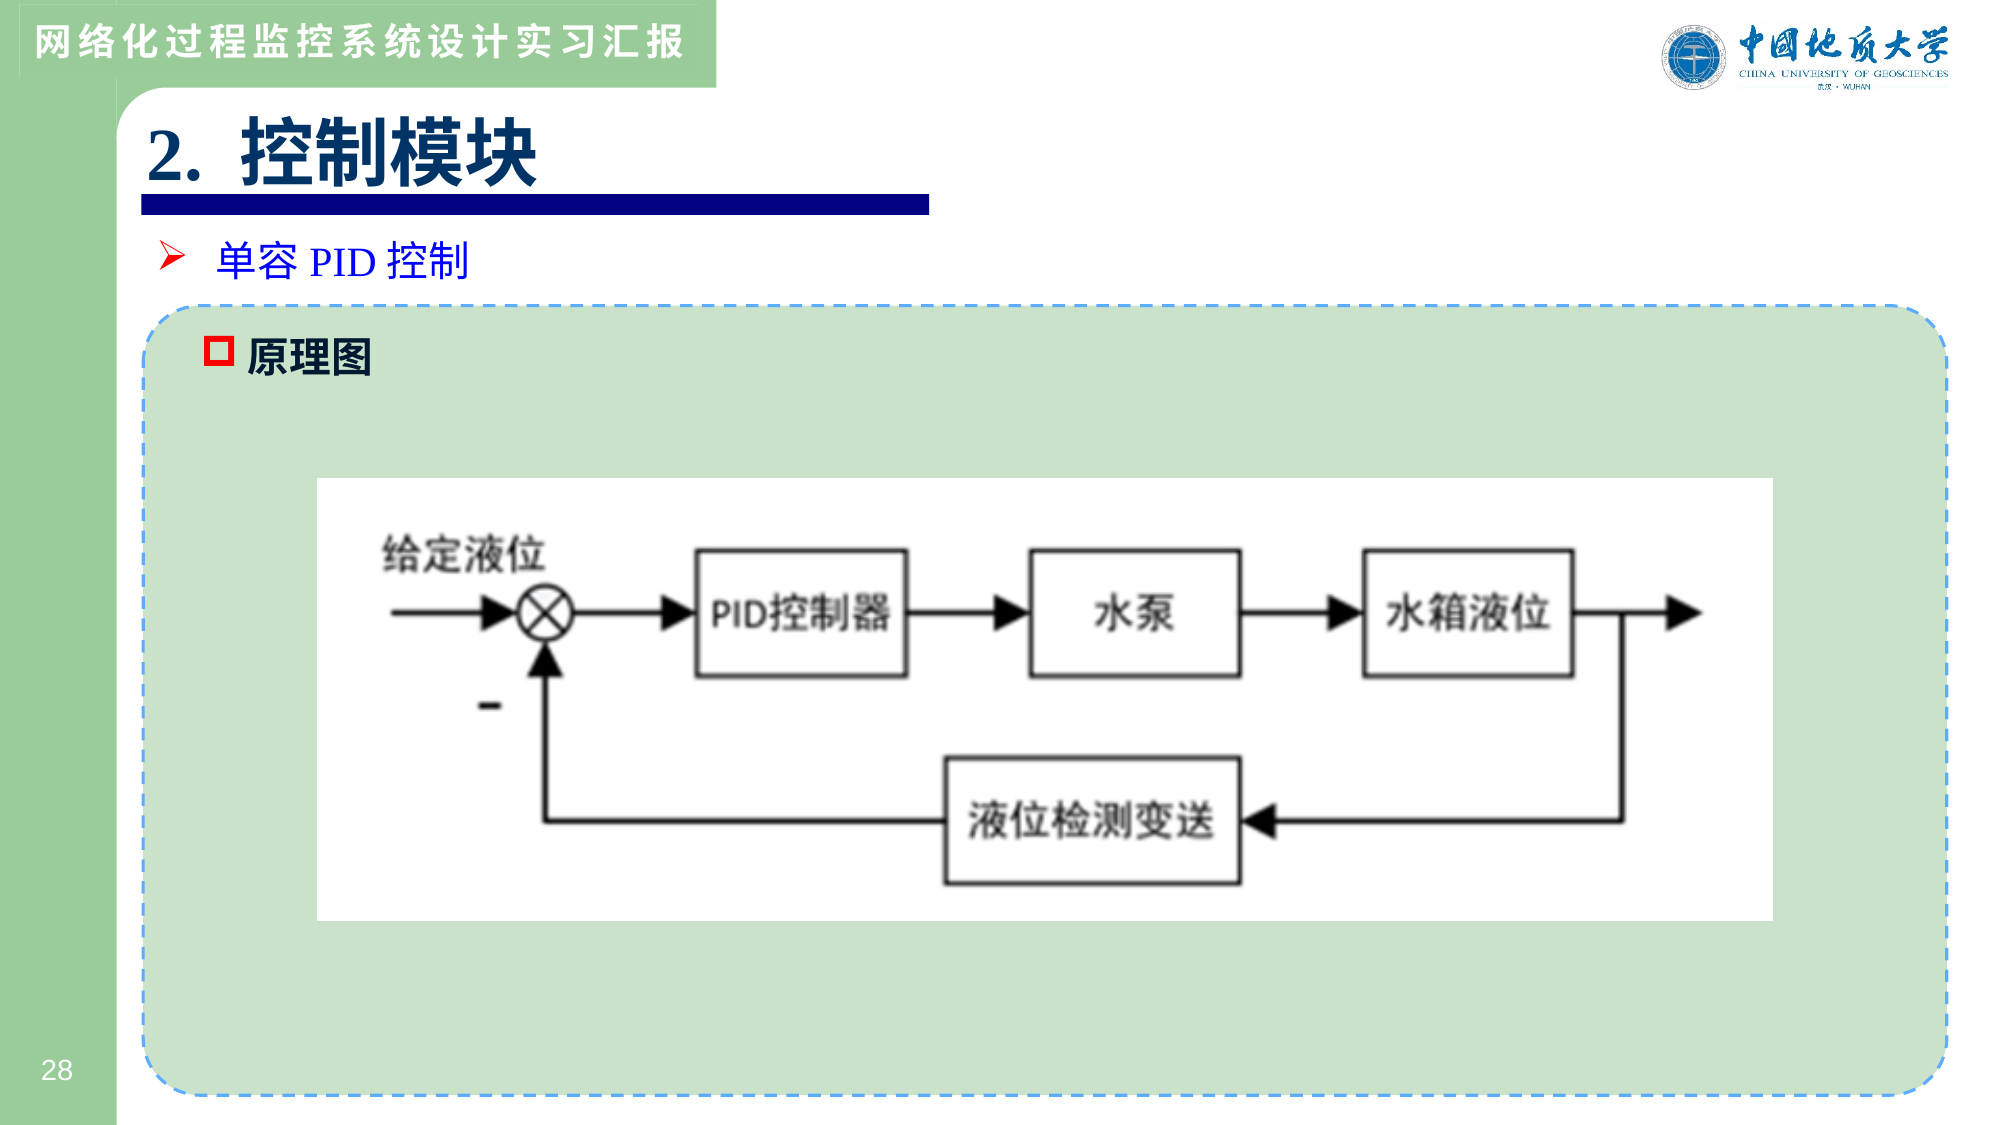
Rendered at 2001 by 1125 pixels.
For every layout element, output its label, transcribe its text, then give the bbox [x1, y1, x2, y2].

picture [20, 5, 698, 77]
picture [1661, 19, 1948, 90]
text_box 原理图 [185, 323, 1838, 389]
slide_number 28 [0, 1038, 115, 1094]
text_box 单容PID控制 [141, 217, 835, 293]
text_box 2. 控制模块 [132, 98, 1012, 294]
picture [317, 478, 1773, 921]
text_box [143, 305, 1947, 1096]
